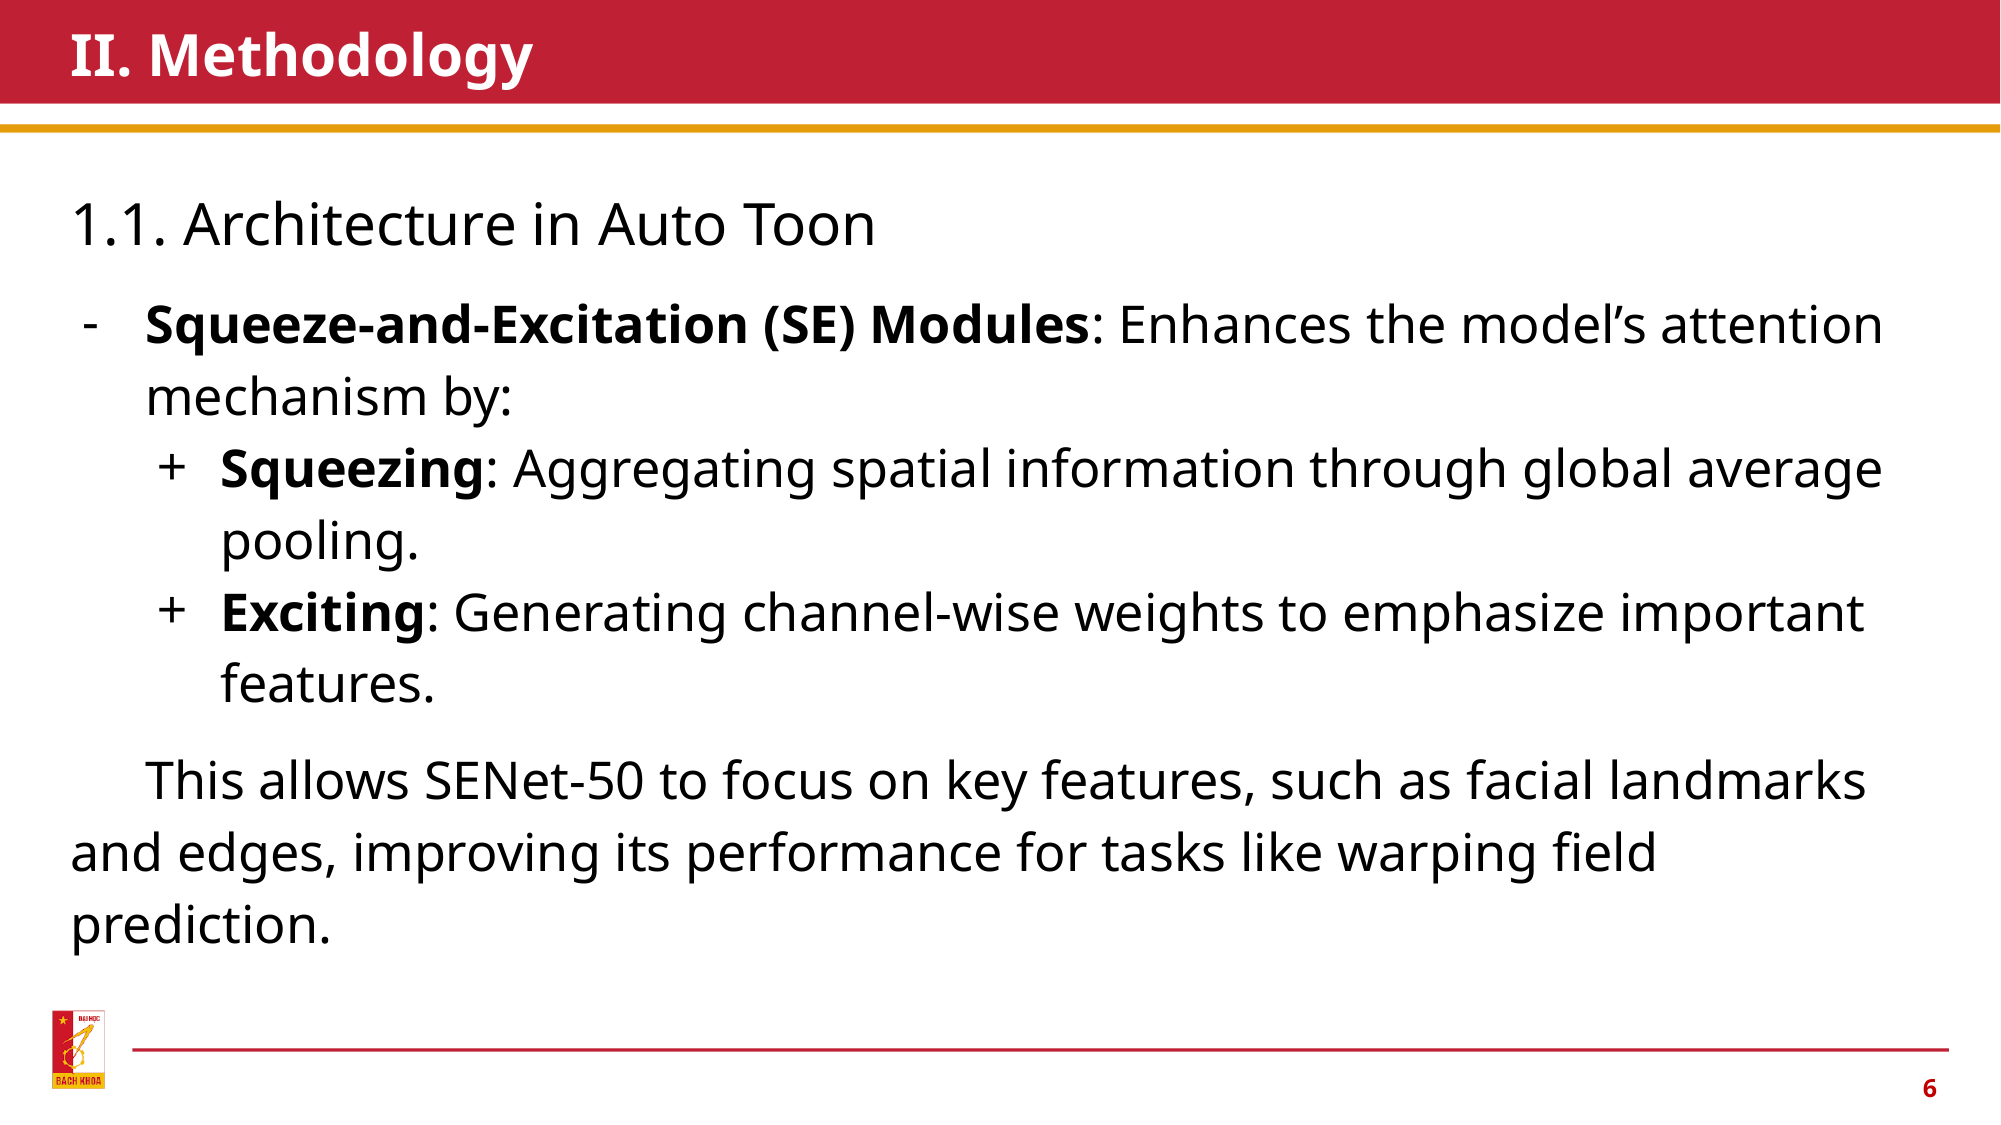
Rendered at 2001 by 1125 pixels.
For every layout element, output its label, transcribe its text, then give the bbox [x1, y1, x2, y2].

list 1.1. Architecture in Auto Toon Squeeze-and-Excitation (SE) Modules: Enhances the model’s attention mechanism by: Squeezing: Aggregating spatial information through global average pooling. Exciting: Generating channel-wise weights to emphasize important features. This allows SENet-50 to focus on key features, such as facial landmarks and edges, improving its performance for tasks like warping field prediction. [55, 169, 1945, 980]
picture [0, 0, 2001, 1125]
title II. Methodology [55, 18, 1945, 91]
slide_number ‹#› [1502, 1065, 1953, 1125]
